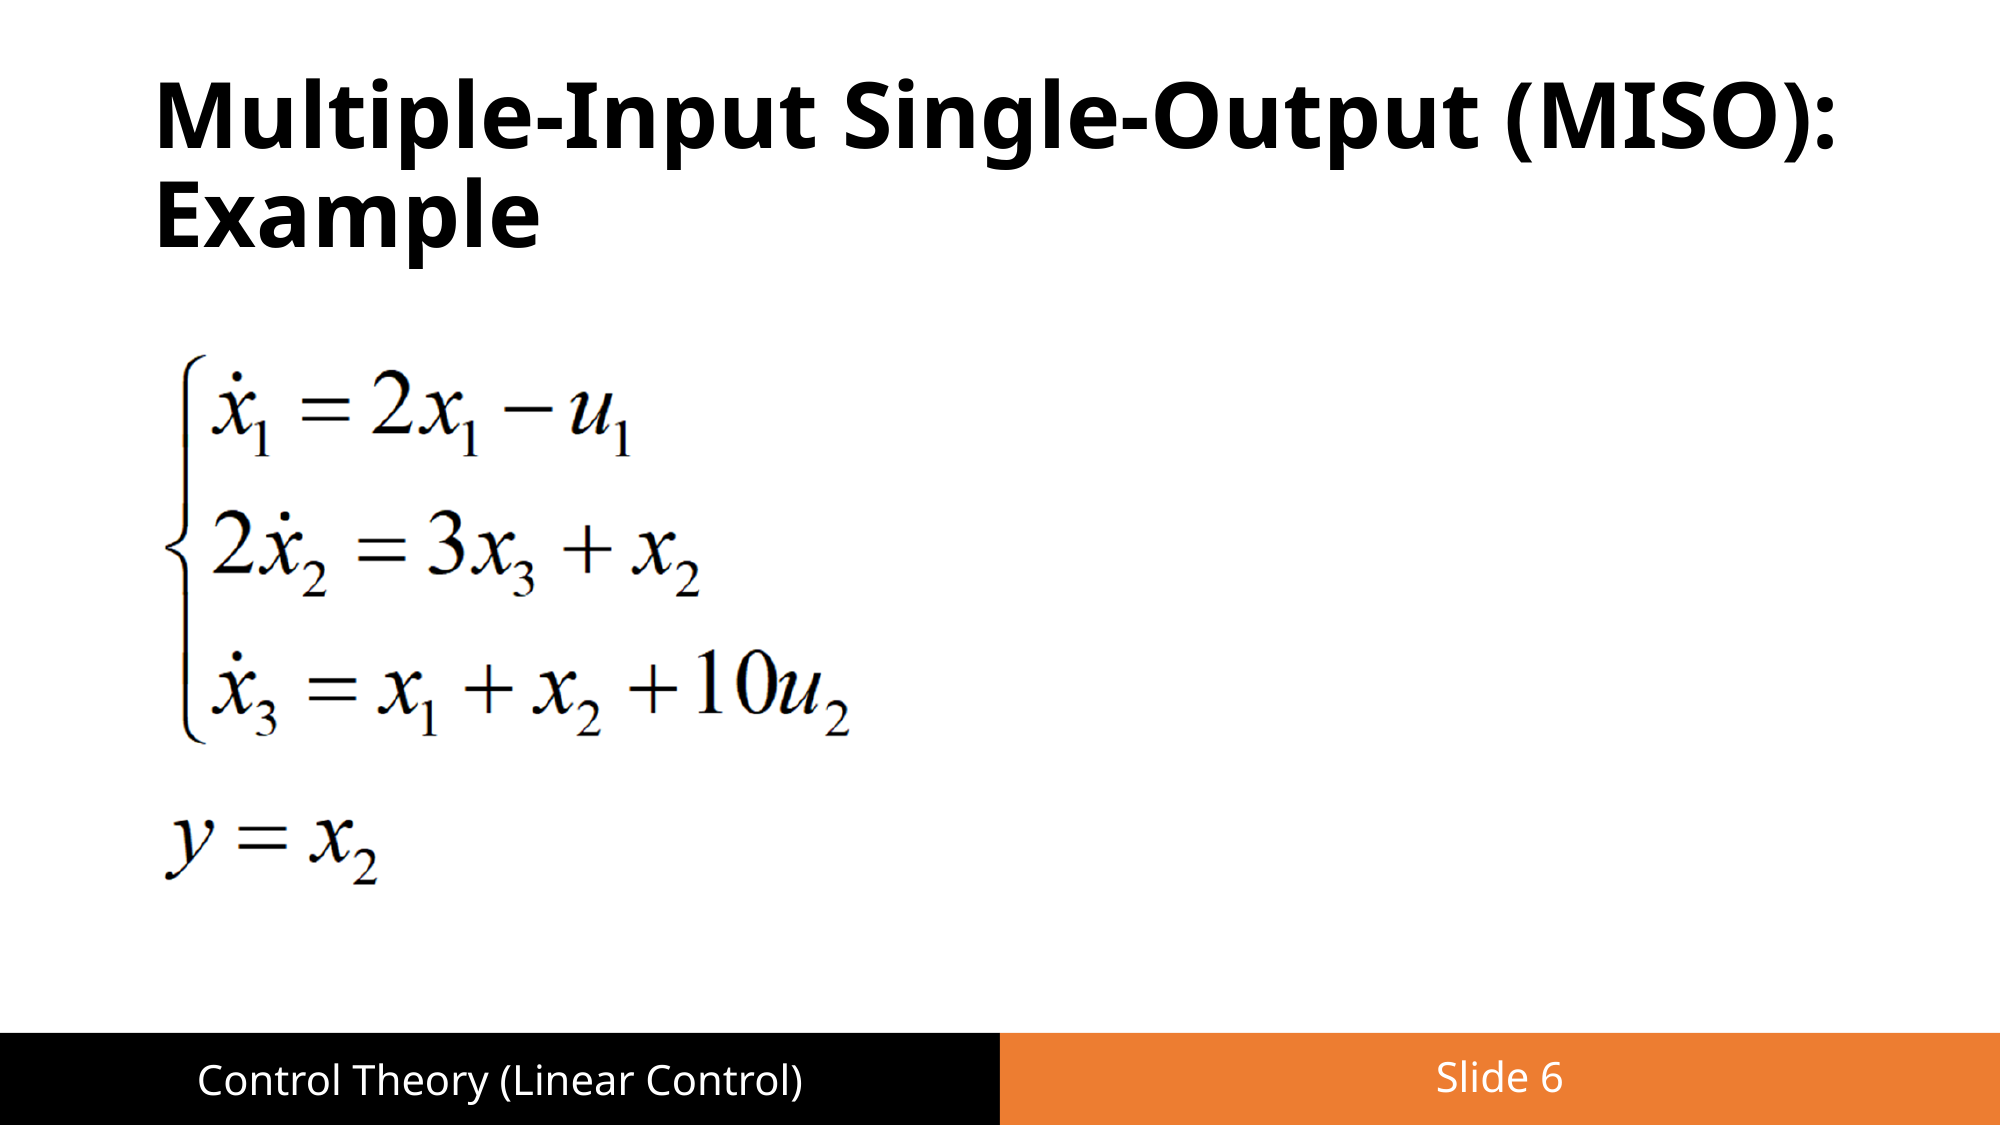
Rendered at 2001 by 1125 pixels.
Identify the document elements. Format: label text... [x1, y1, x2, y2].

title Multiple-Input Single-Output (MISO): Example [137, 59, 1863, 278]
text_box Slide 6 [999, 1032, 2000, 1125]
text_box Control Theory (Linear Control) [0, 1032, 999, 1125]
picture [137, 319, 914, 907]
